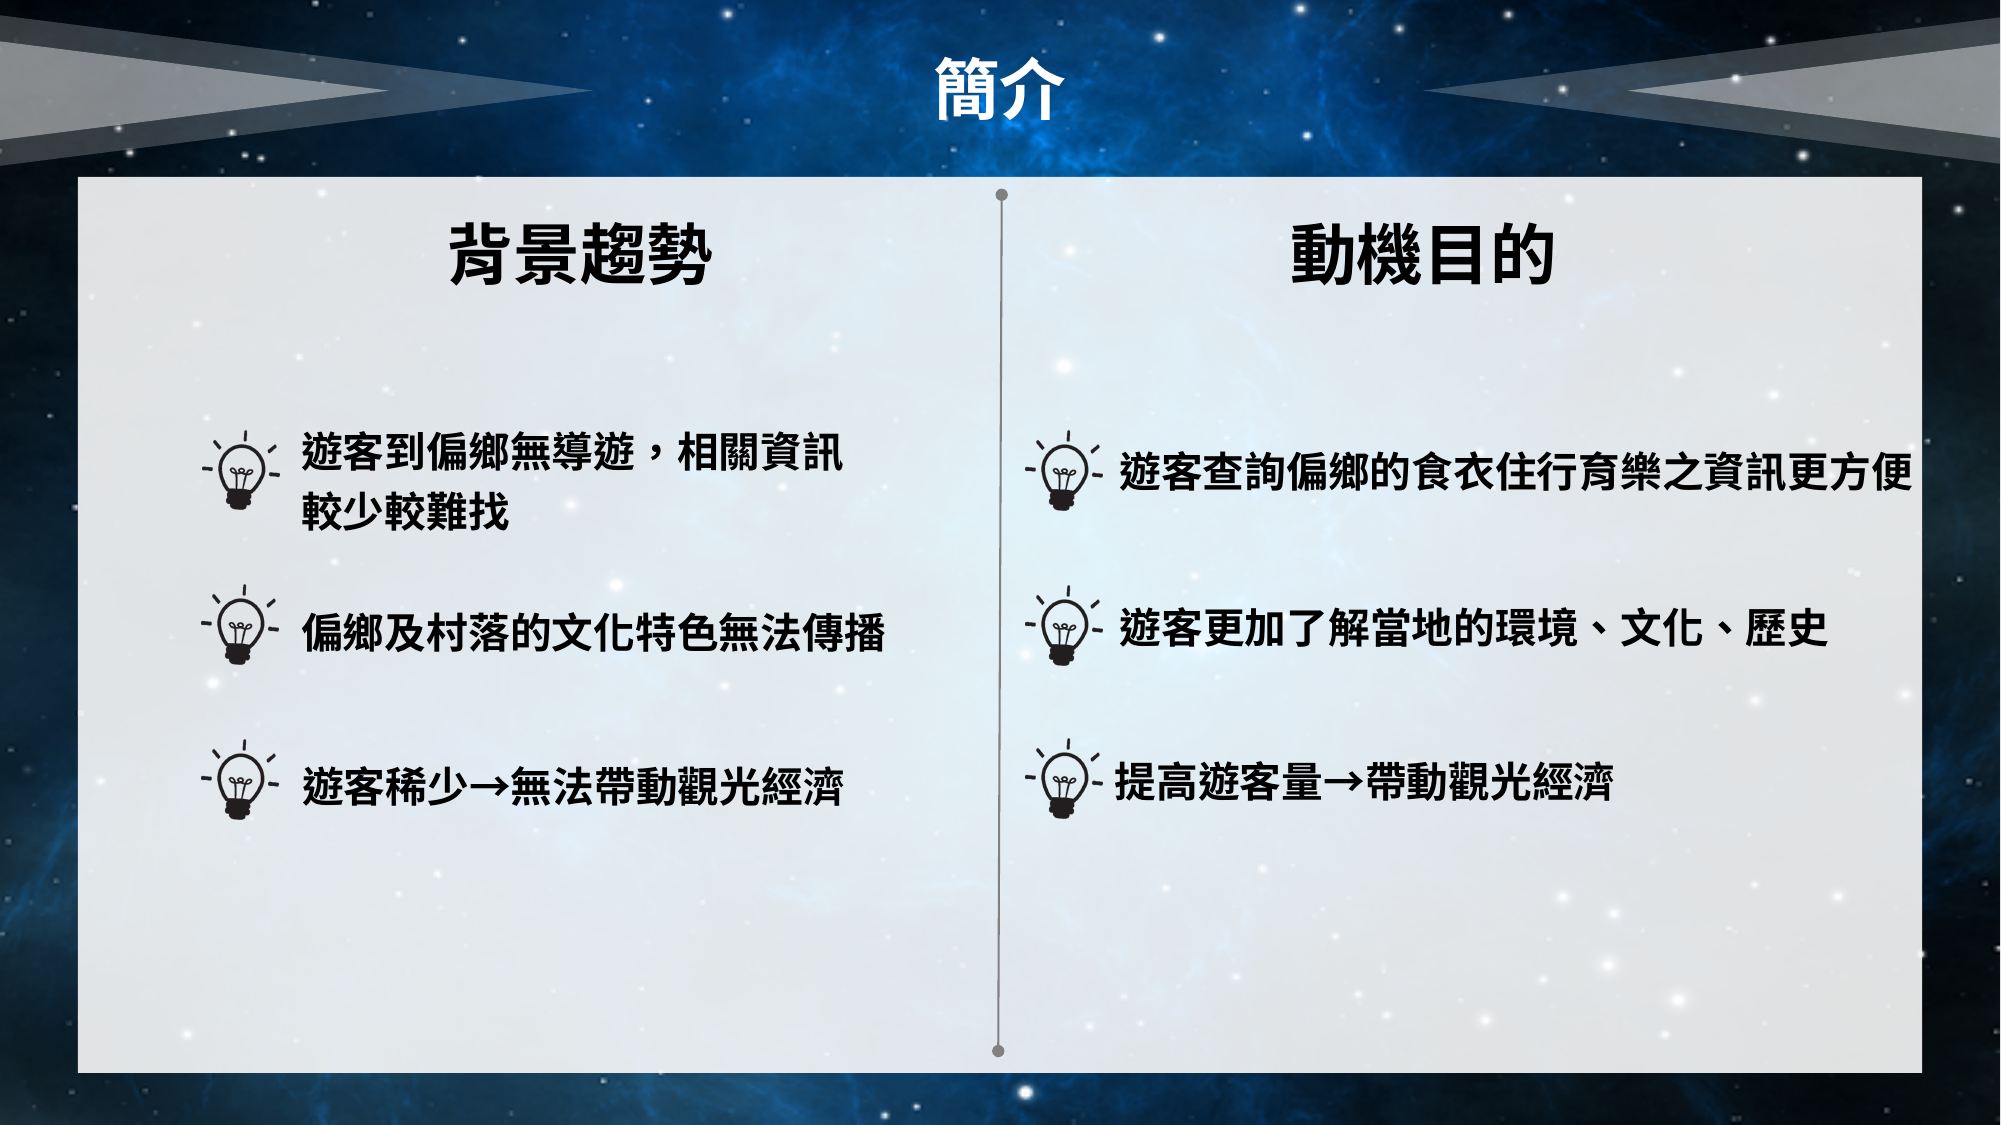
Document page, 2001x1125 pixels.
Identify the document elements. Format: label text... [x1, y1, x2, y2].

text_box 遊客到偏鄉無導遊，相關資訊較少較難找 [286, 407, 875, 543]
text_box [77, 176, 1923, 1073]
picture [0, 0, 2001, 1125]
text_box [997, 194, 1002, 1052]
text_box 簡介 [918, 40, 1082, 136]
text_box 提高遊客量→帶動觀光經濟 [1108, 747, 1657, 813]
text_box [0, 14, 594, 167]
text_box 背景趨勢 動機目的 [1006, 205, 1575, 300]
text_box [1422, 14, 2000, 167]
text_box 偏鄉及村落的文化特色無法傳播 [286, 589, 906, 665]
text_box 遊客稀少→無法帶動觀光經濟 [287, 743, 861, 818]
text_box 遊客查詢偏鄉的食衣住行育樂之資訊更方便 [1108, 438, 1937, 504]
text_box 遊客更加了解當地的環境、文化、歷史 [1108, 594, 1855, 660]
text_box 背景趨勢 動機目的 [431, 205, 992, 300]
